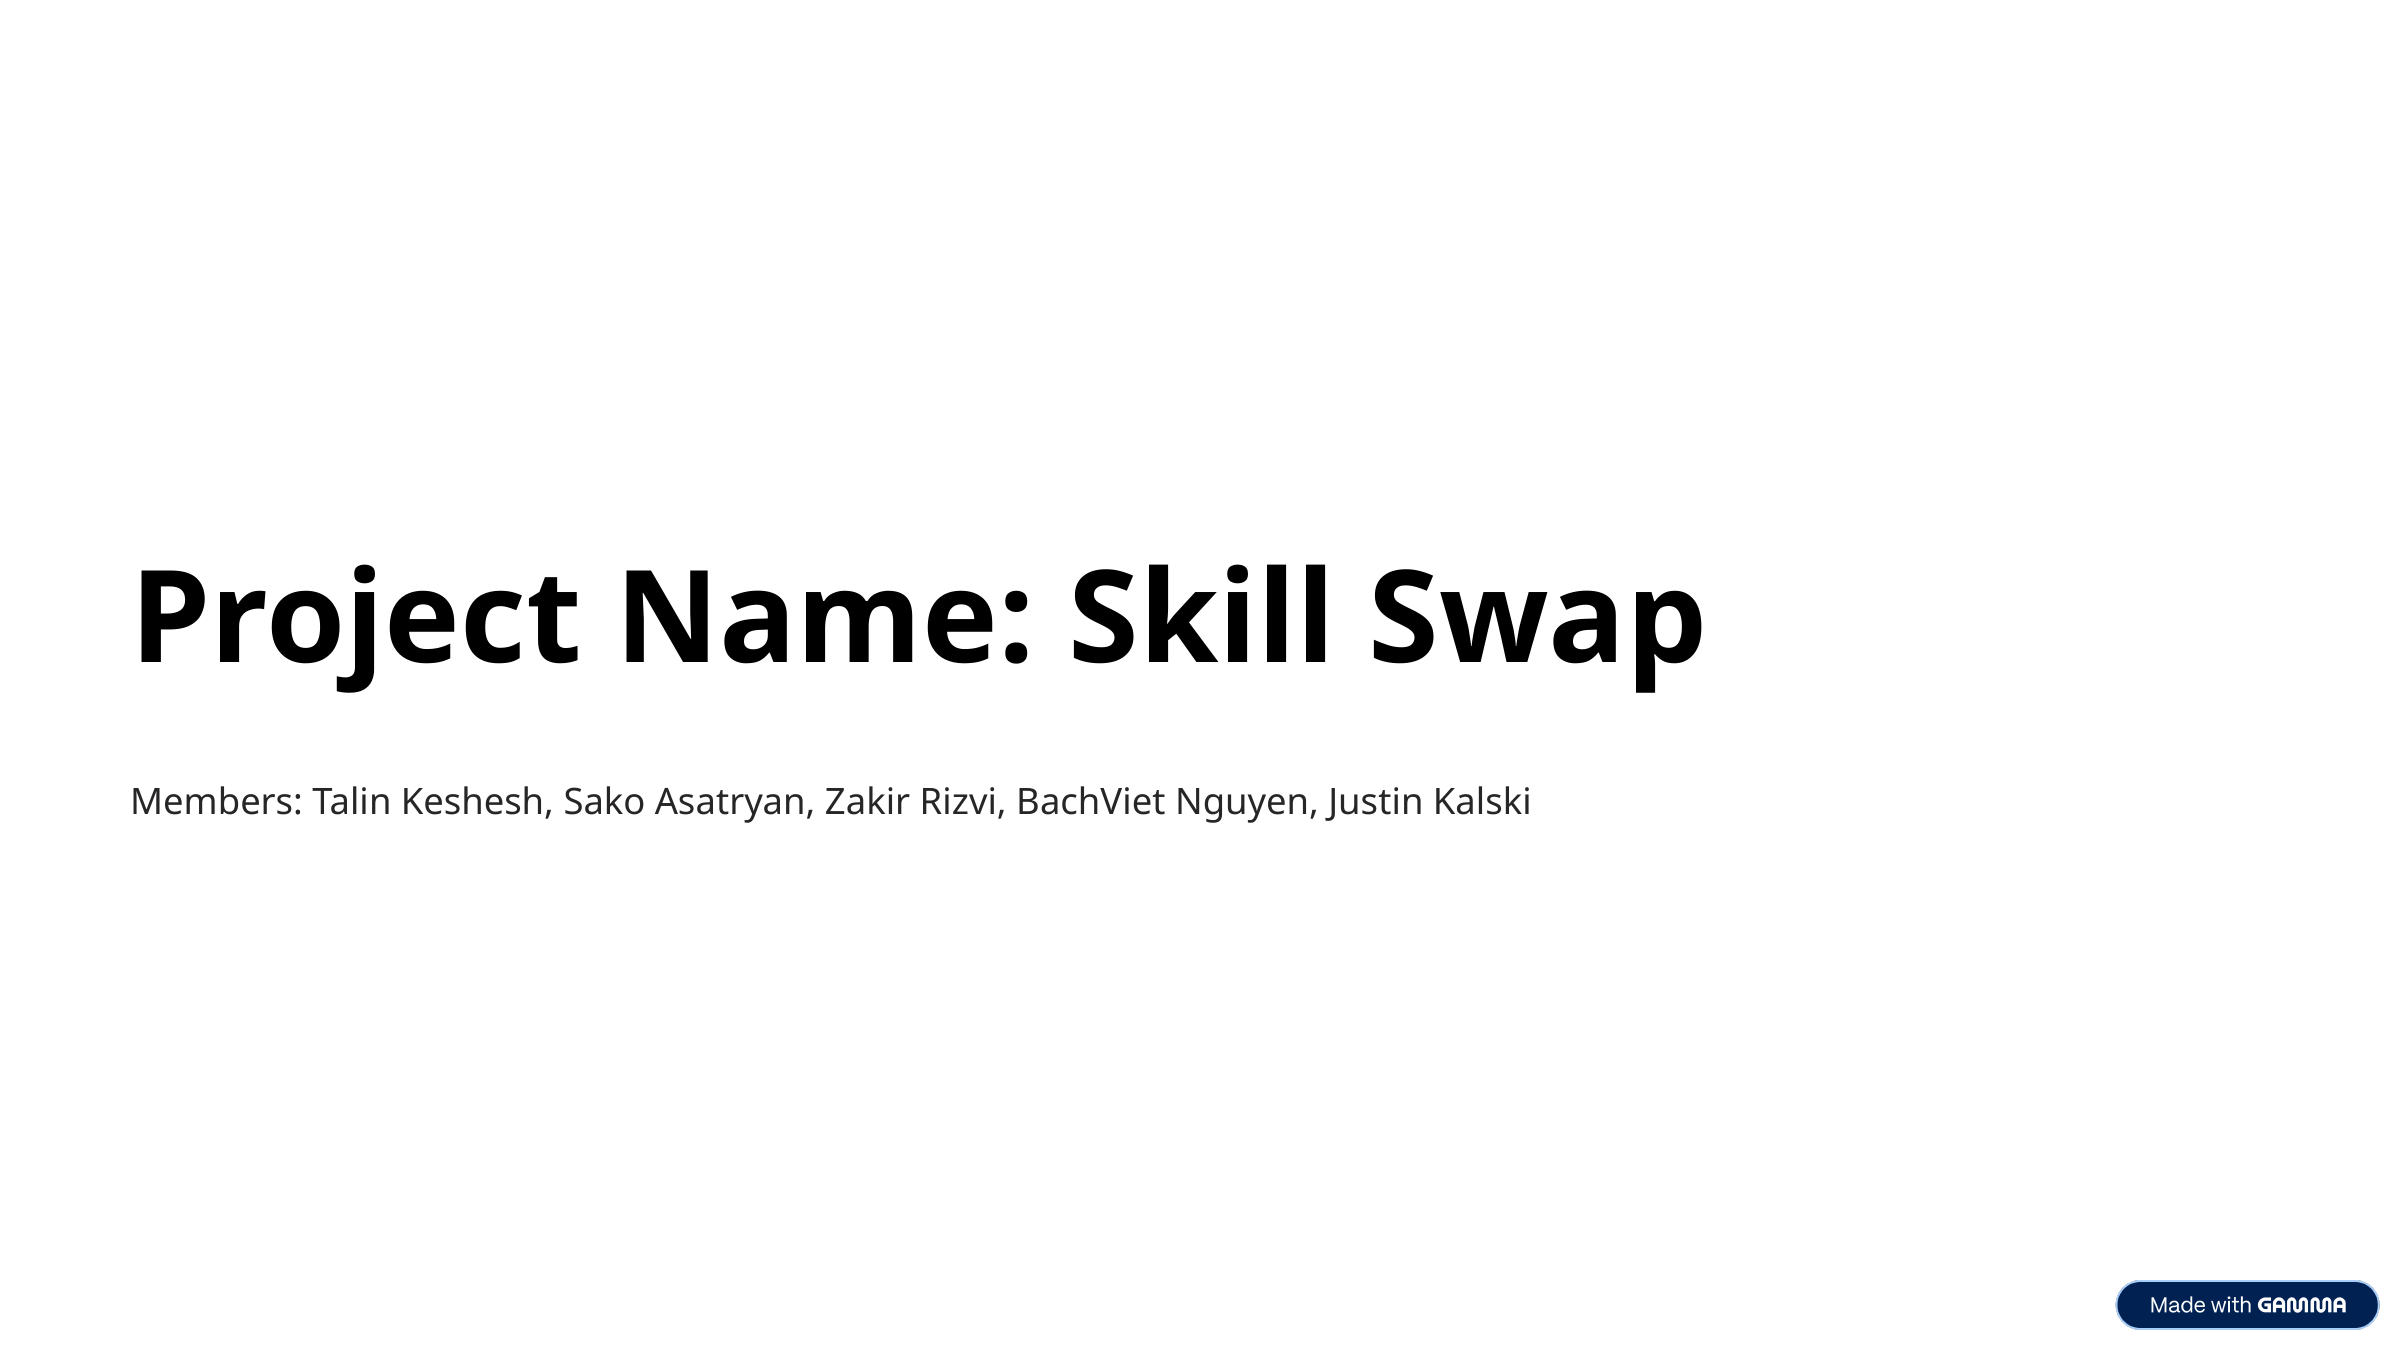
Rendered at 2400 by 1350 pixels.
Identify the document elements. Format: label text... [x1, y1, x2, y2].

picture [2106, 1271, 2389, 1339]
text_box Project Name: Skill Swap [130, 527, 1687, 689]
text_box Members: Talin Keshesh, Sako Asatryan, Zakir Rizvi, BachViet Nguyen, Justin Kalski [130, 762, 2270, 823]
